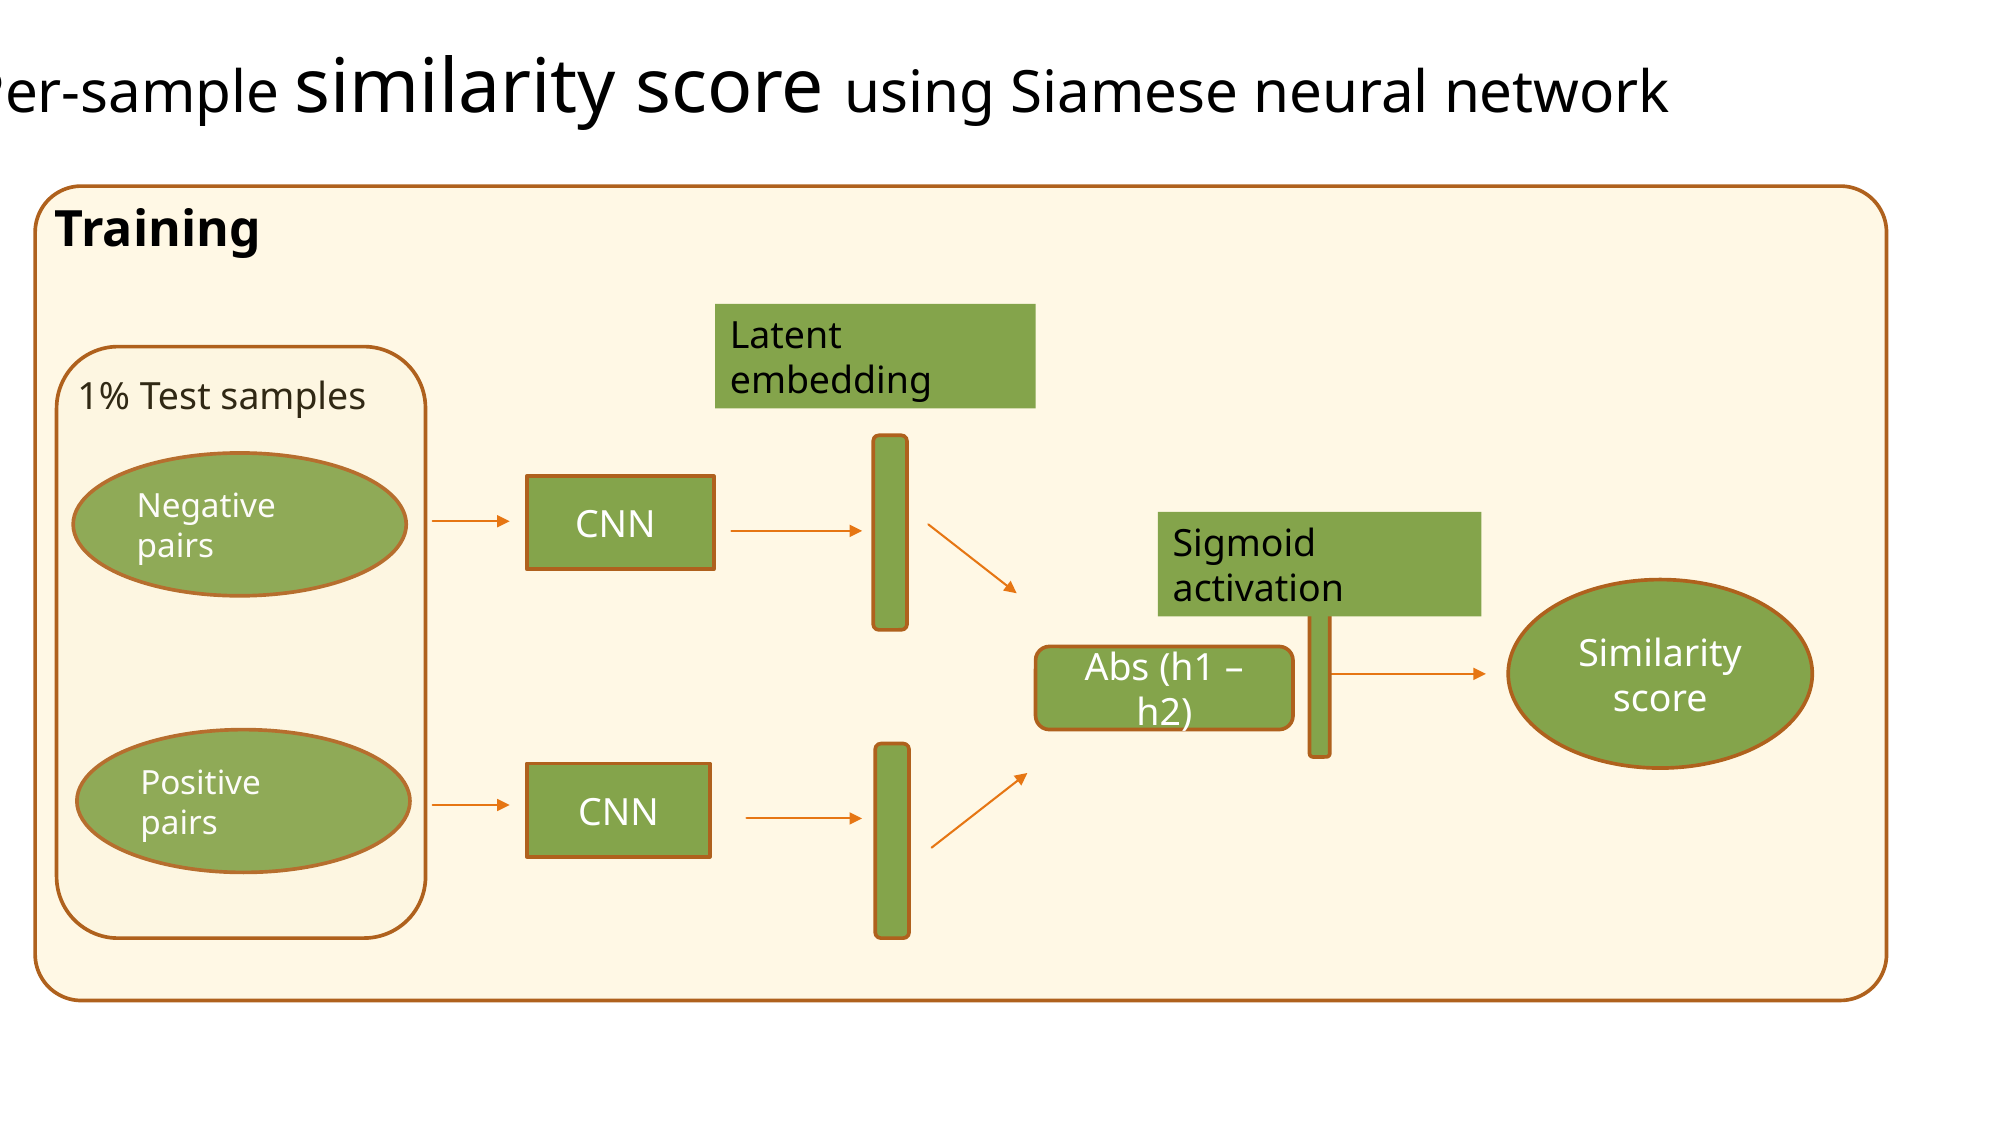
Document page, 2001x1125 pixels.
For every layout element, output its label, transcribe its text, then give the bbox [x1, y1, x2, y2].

text_box CNN [525, 474, 716, 571]
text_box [931, 772, 1028, 849]
text_box Training [40, 188, 276, 264]
text_box Abs (h1 – h2) [1033, 644, 1295, 732]
text_box [1307, 617, 1332, 759]
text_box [927, 523, 1018, 594]
text_box [873, 741, 911, 940]
text_box Similarity score [1506, 577, 1815, 770]
text_box Latent embedding [715, 303, 1036, 409]
text_box [54, 344, 428, 940]
text_box [33, 184, 1889, 1003]
text_box CNN [525, 762, 712, 859]
text_box Sigmoid activation [1157, 511, 1482, 617]
text_box [871, 433, 909, 632]
text_box Per-sample similarity score using Siamese neural network [0, 30, 1685, 136]
